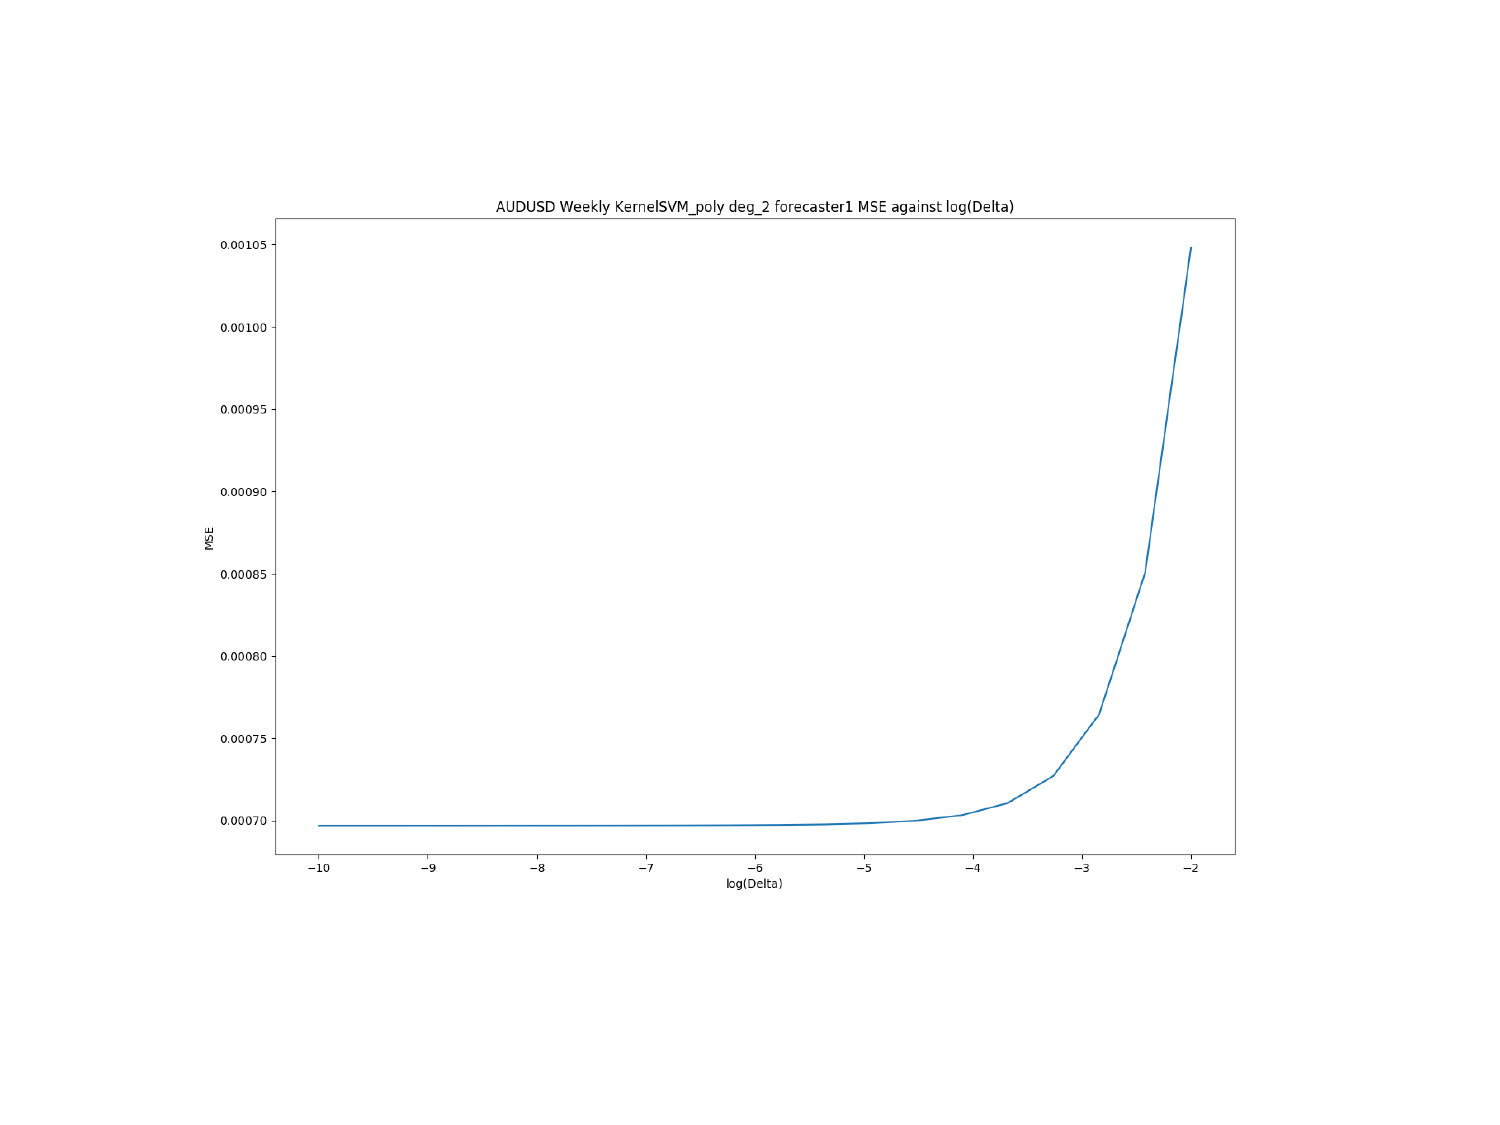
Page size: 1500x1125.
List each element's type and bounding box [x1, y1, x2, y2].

picture [119, 119, 1358, 946]
